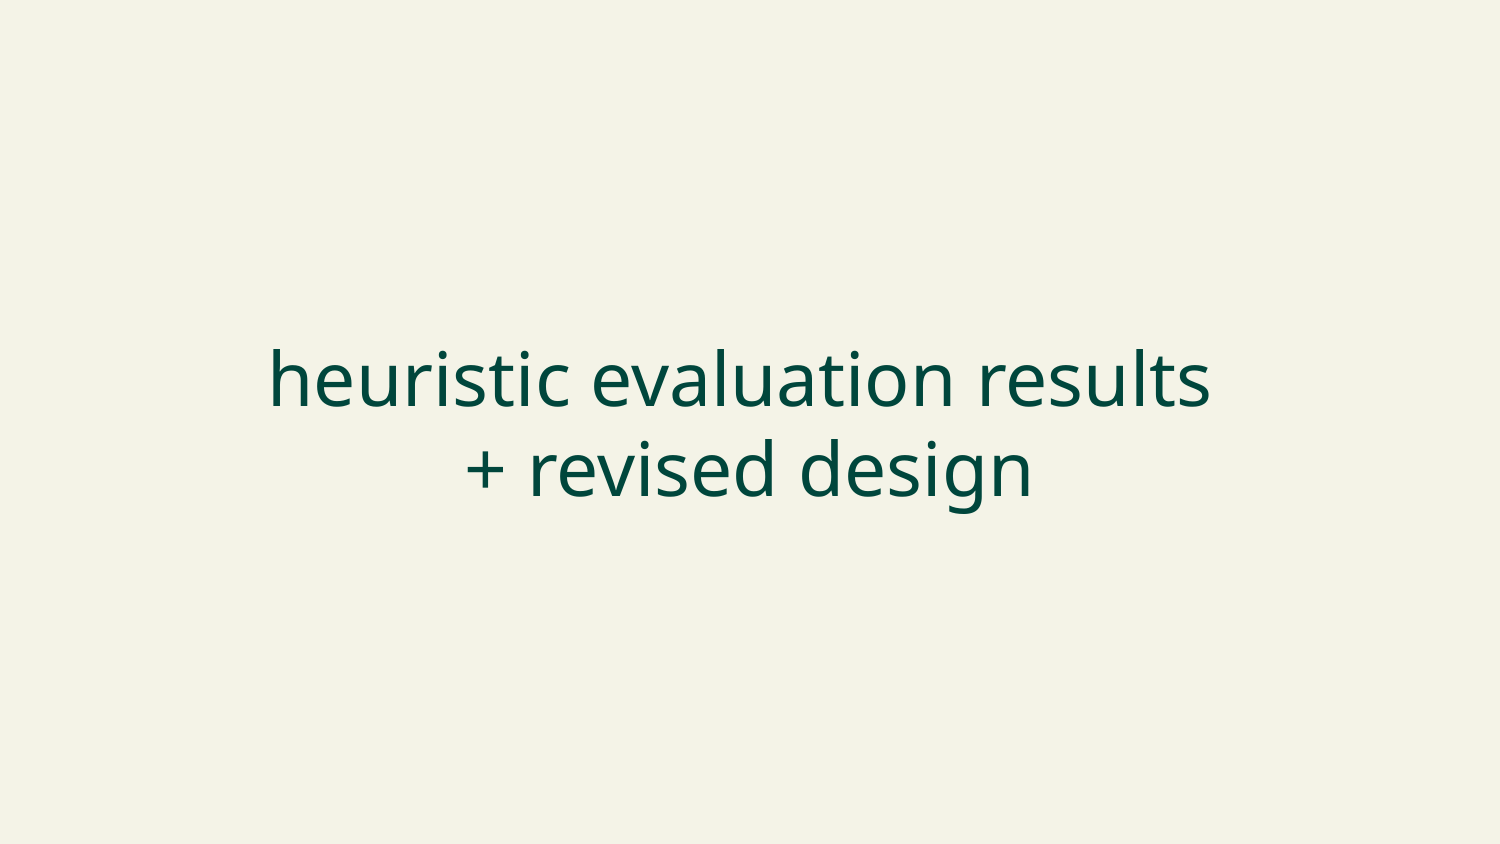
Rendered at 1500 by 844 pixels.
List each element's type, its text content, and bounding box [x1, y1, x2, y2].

title heuristic evaluation results + revised design [51, 352, 1449, 491]
